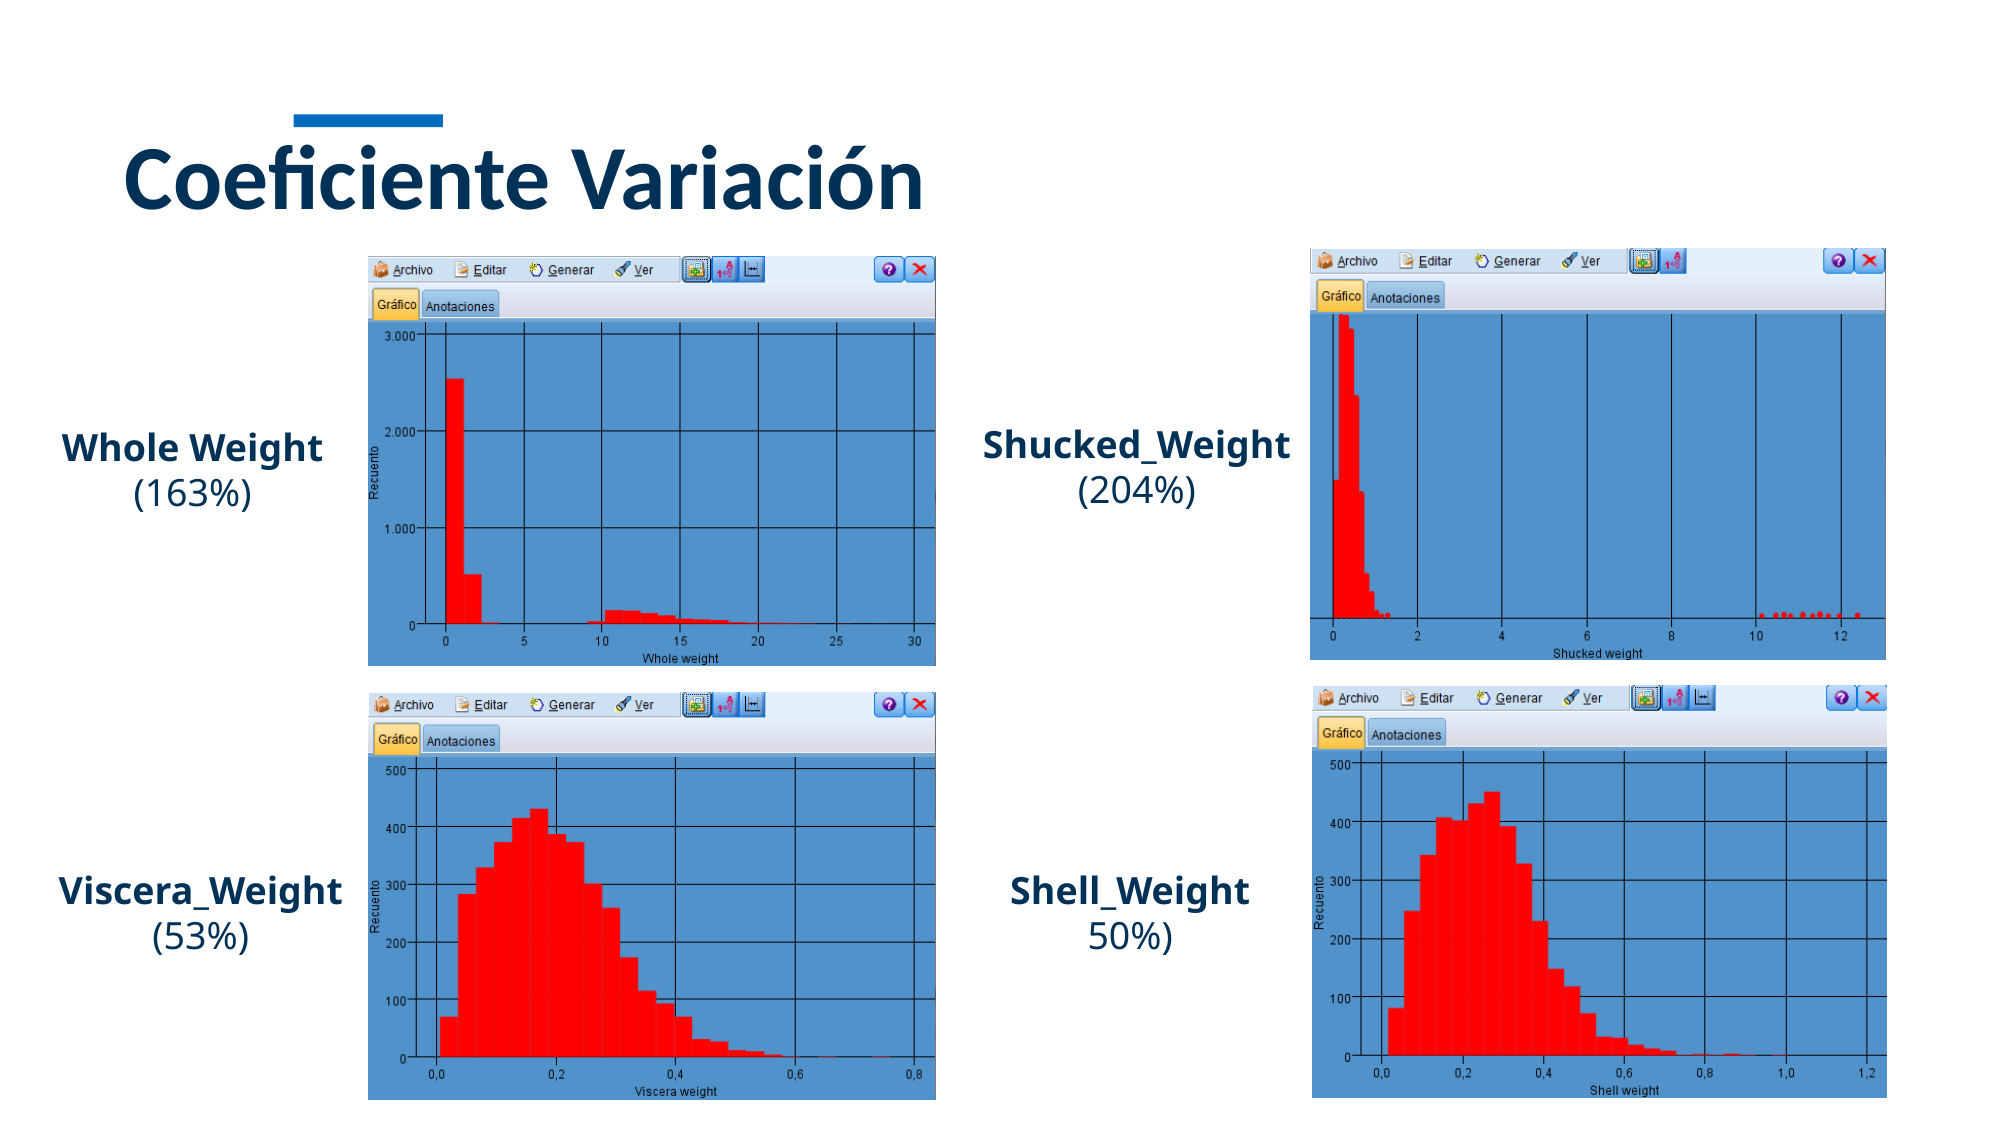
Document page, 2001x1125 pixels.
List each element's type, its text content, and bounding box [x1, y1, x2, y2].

picture [368, 256, 936, 666]
text_box Shell_Weight 50%) [991, 859, 1270, 964]
title Coeficiente Variación [109, 138, 1449, 221]
text_box Shucked_Weight (204%) [966, 413, 1308, 519]
picture [1312, 685, 1887, 1099]
text_box [293, 113, 444, 128]
picture [368, 692, 936, 1100]
picture [1310, 248, 1887, 660]
text_box Viscera_Weight (53%) [40, 859, 361, 964]
text_box Whole Weight (163%) [44, 416, 341, 521]
